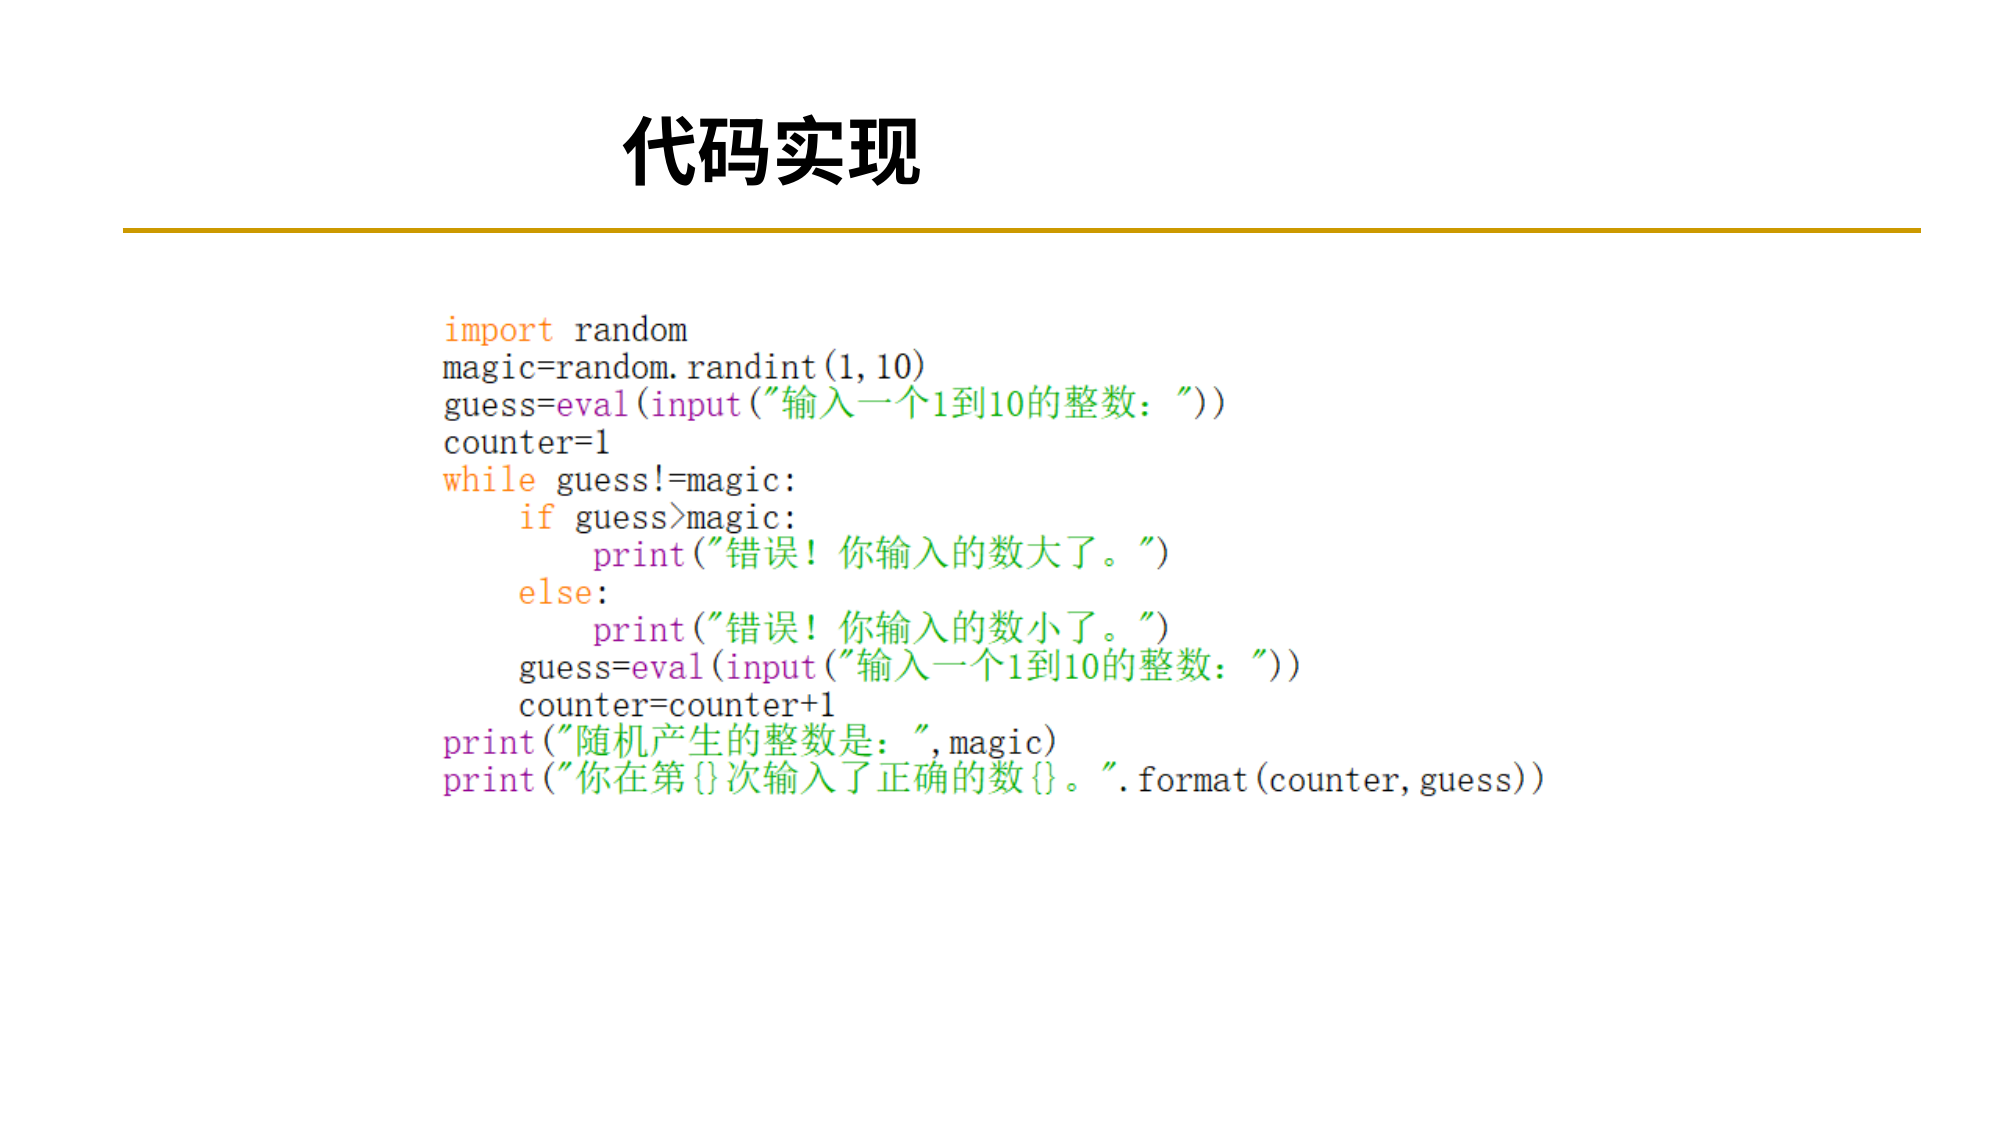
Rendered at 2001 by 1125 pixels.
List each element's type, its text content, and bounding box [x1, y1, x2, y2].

text_box 代码实现 [607, 97, 938, 203]
picture [437, 310, 1563, 815]
